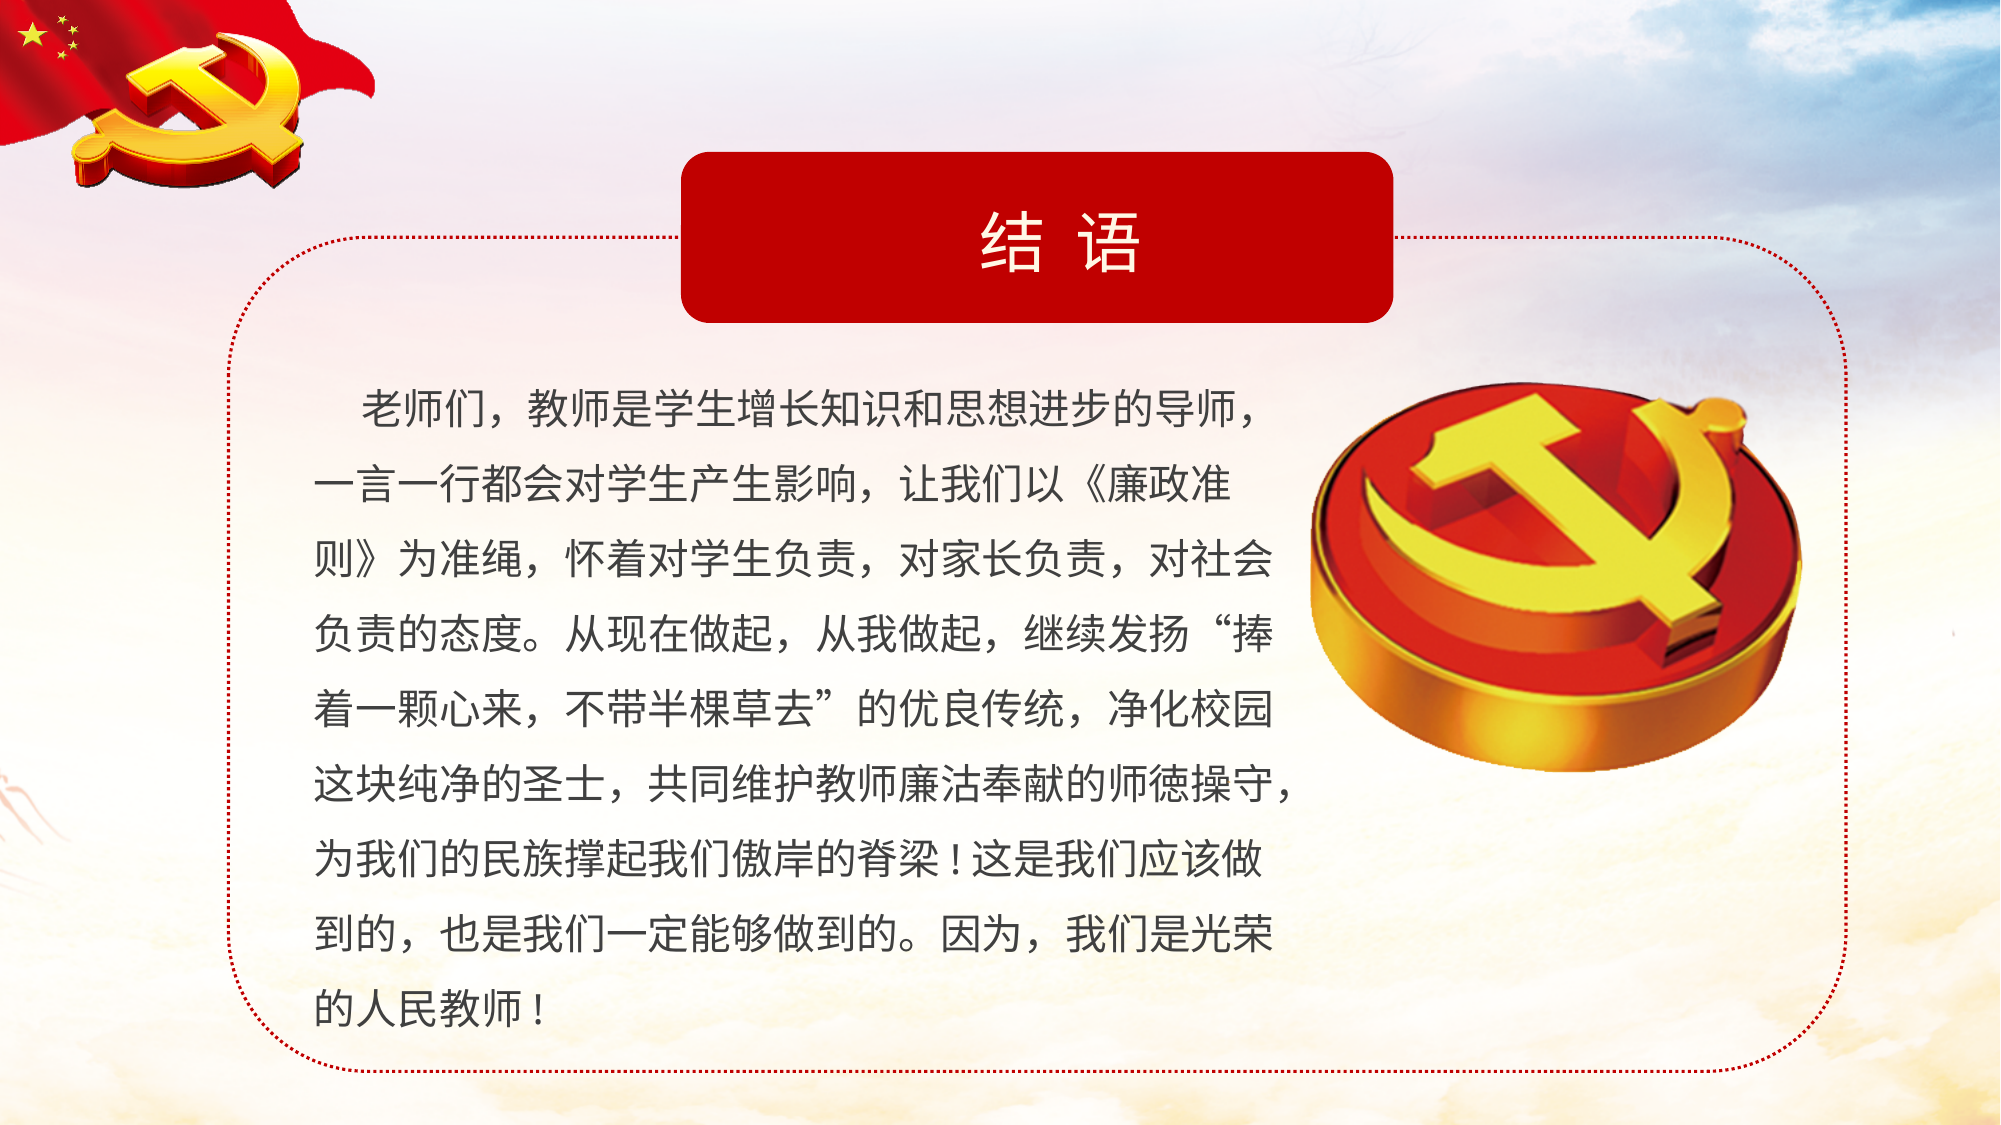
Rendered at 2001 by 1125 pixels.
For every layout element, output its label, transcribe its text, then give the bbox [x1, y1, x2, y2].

text_box 老师们，教师是学生增长知识和思想进步的导师，一言一行都会对学生产生影响，让我们以《廉政准则》为准绳，怀着对学生负责，对家长负责，对社会负责的态度。从现在做起，从我做起，继续发扬“捧着一颗心来，不带半棵草去”的优良传统，净化校园这块纯净的圣士，共同维护教师廉沽奉献的师徳操守，为我们的民族撑起我们傲岸的脊梁!这是我们应该做到的，也是我们一定能够做到的。因为，我们是光荣的人民教师! [299, 350, 1308, 1041]
picture [0, 0, 2001, 1125]
text_box [227, 236, 1847, 1073]
text_box 结 语 [679, 150, 1395, 325]
